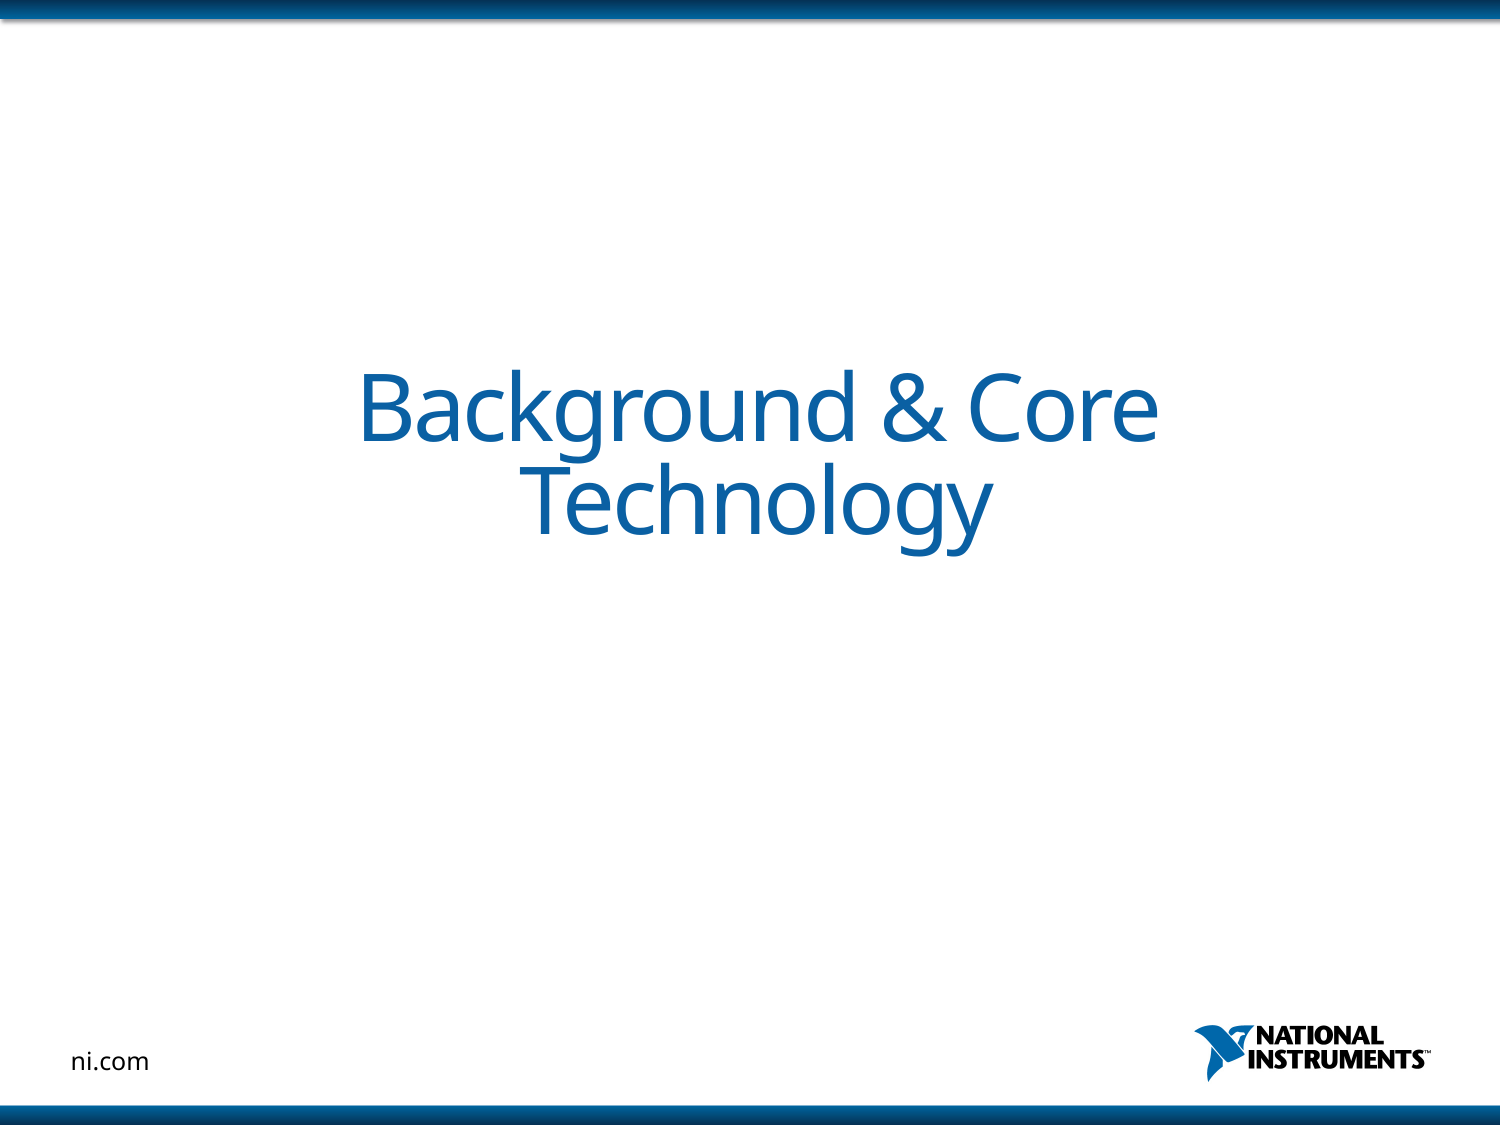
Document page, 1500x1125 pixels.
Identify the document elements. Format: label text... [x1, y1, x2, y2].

title Background & Core Technology [96, 151, 1418, 561]
picture [0, 0, 1500, 1125]
